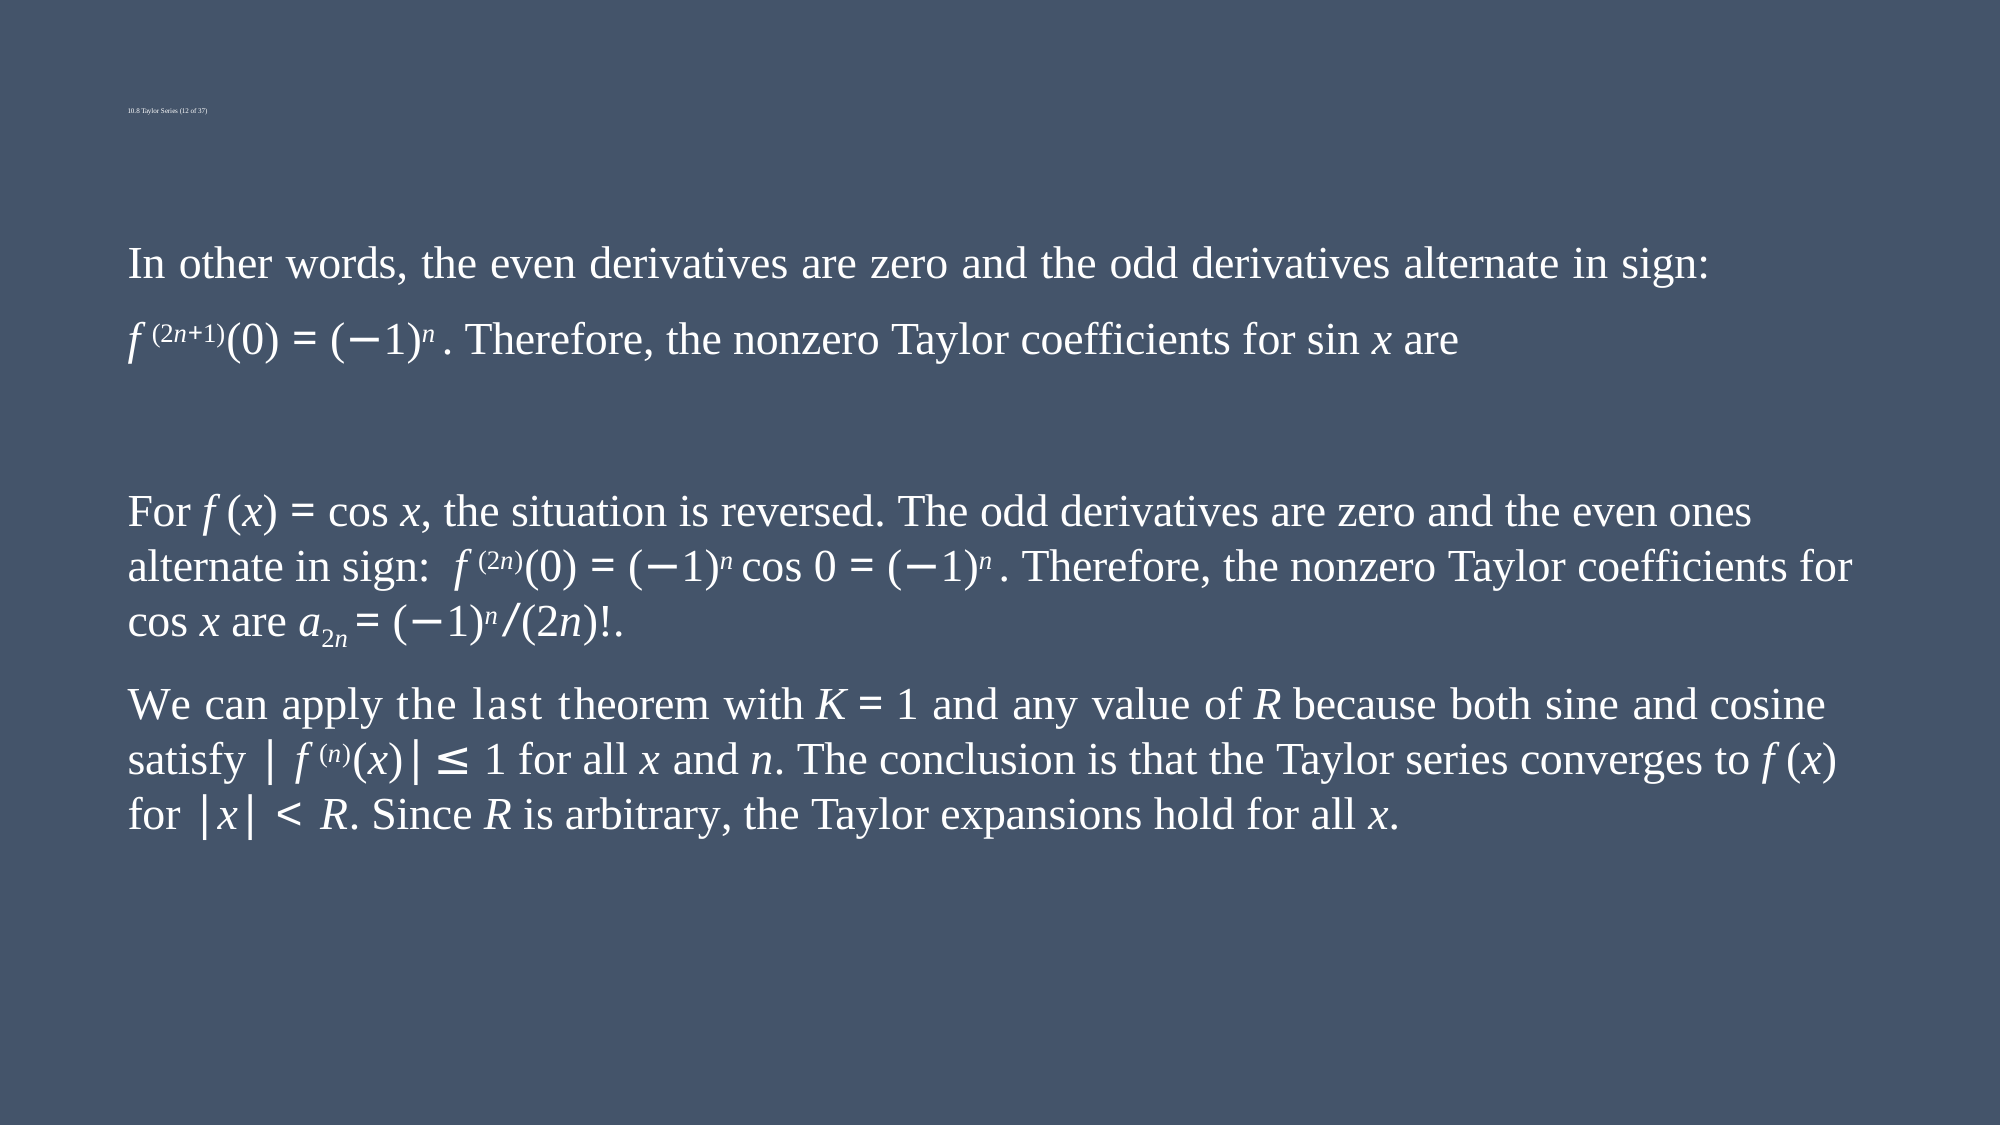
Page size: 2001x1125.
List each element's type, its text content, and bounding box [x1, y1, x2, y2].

title 10.8 Taylor Series (12 of 37) [112, 99, 1775, 203]
